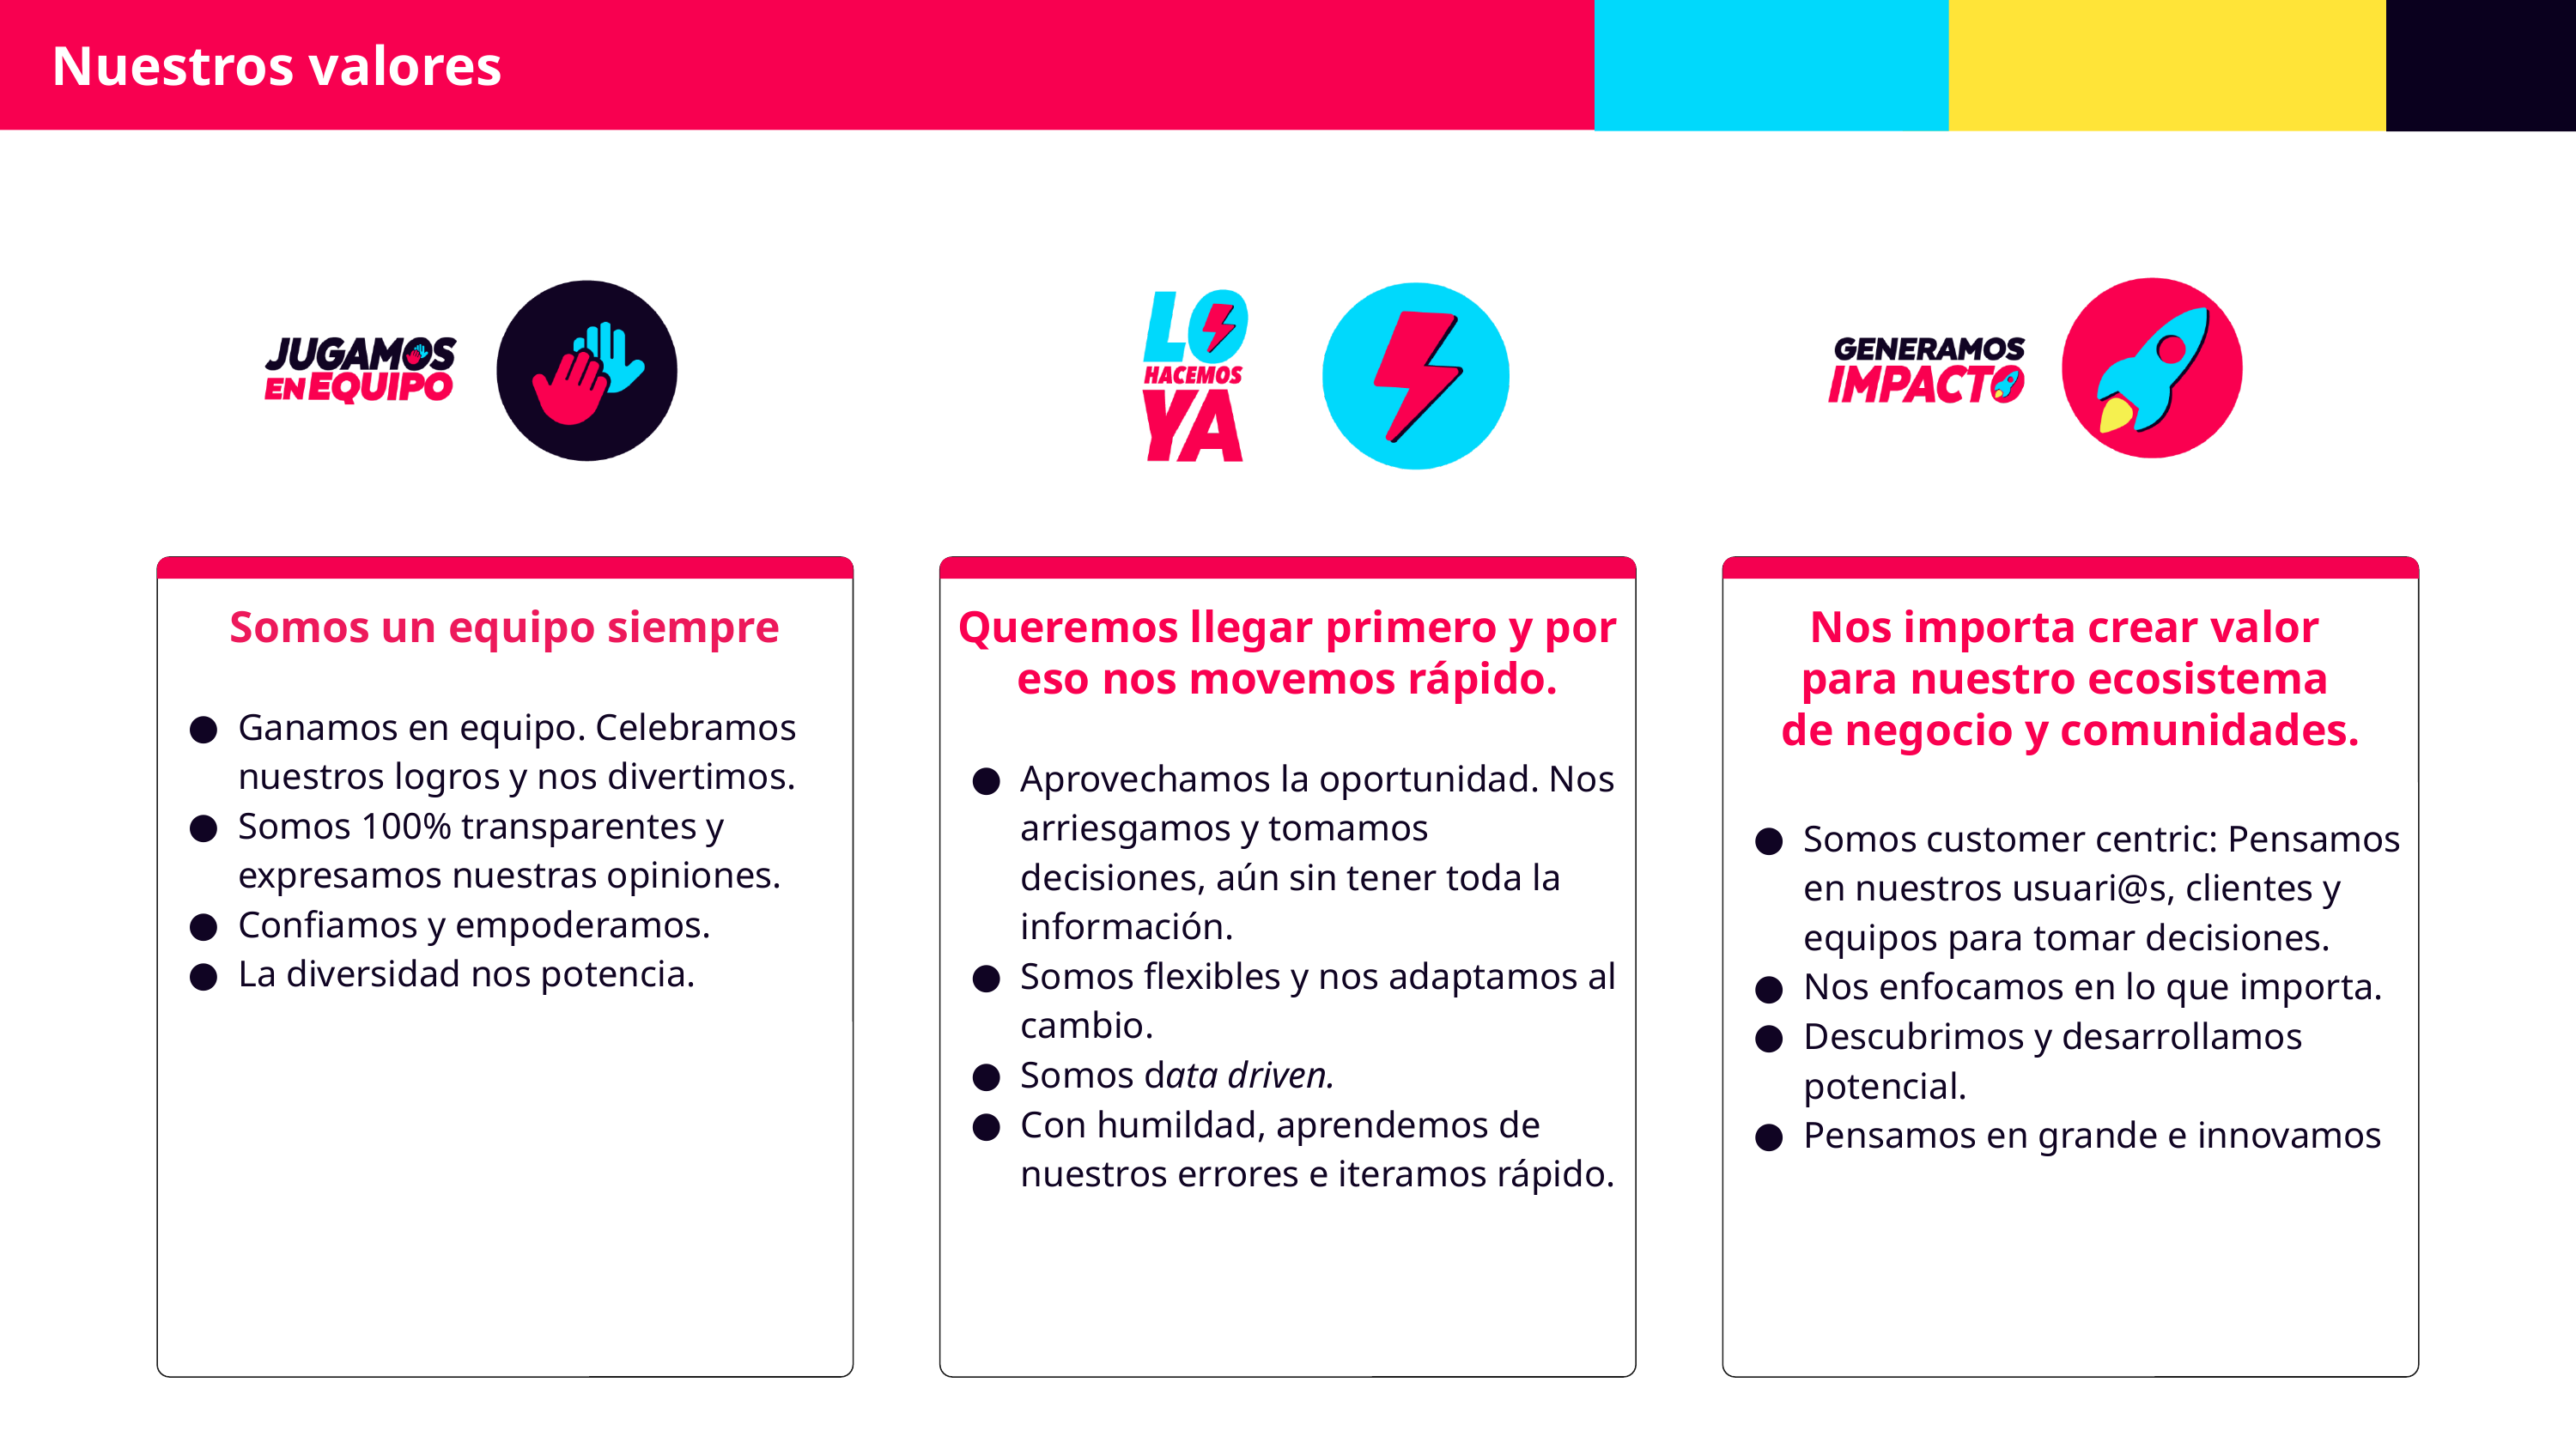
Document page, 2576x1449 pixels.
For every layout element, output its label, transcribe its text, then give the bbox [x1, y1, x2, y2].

text_box [1949, 0, 2386, 131]
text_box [156, 221, 2420, 1378]
text_box [2386, 0, 2576, 132]
text_box [0, 0, 1595, 130]
text_box [1595, 0, 1949, 131]
text_box Nuestros valores [25, 6, 1604, 187]
